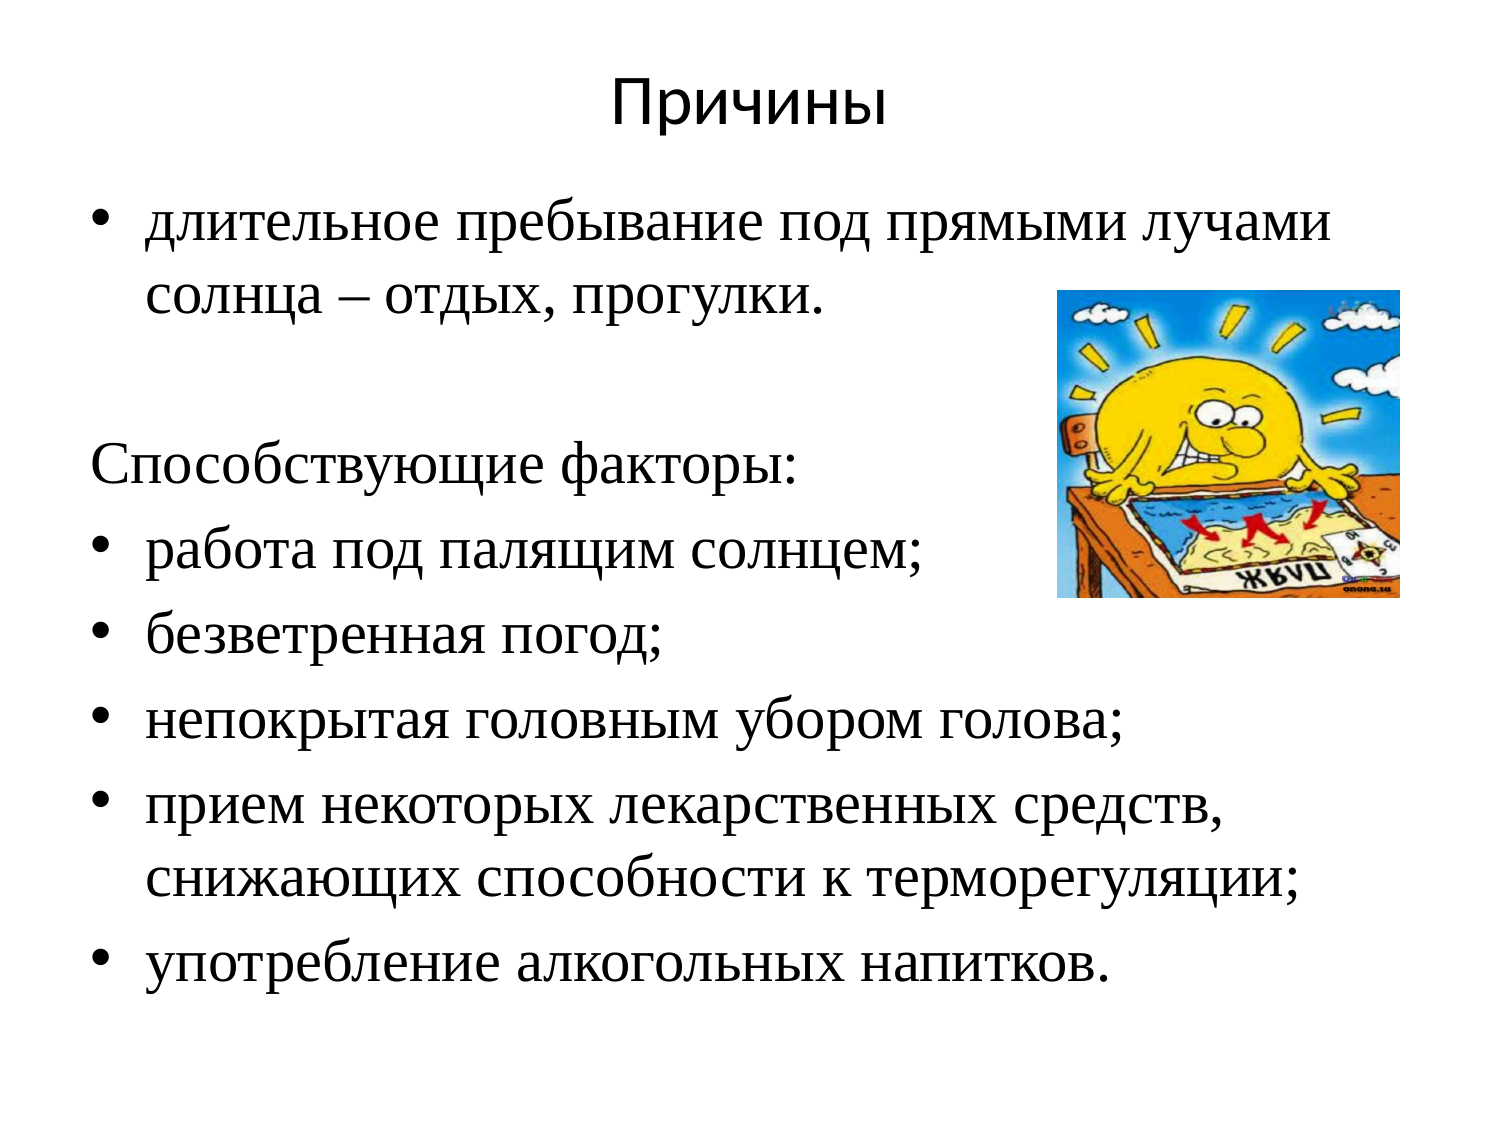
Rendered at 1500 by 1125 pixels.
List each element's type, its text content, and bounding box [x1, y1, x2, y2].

list длительное пребывание под прямыми лучами солнца – отдых, прогулки. Способствующие факторы: работа под палящим солнцем; безветренная погод; непокрытая головным убором голова; прием некоторых лекарственных средств, снижающих способности к терморегуляции; употребление алкогольных напитков. [75, 172, 1425, 1005]
title Причины [75, 45, 1425, 172]
picture [1385, 407, 1397, 411]
picture [1056, 290, 1400, 599]
